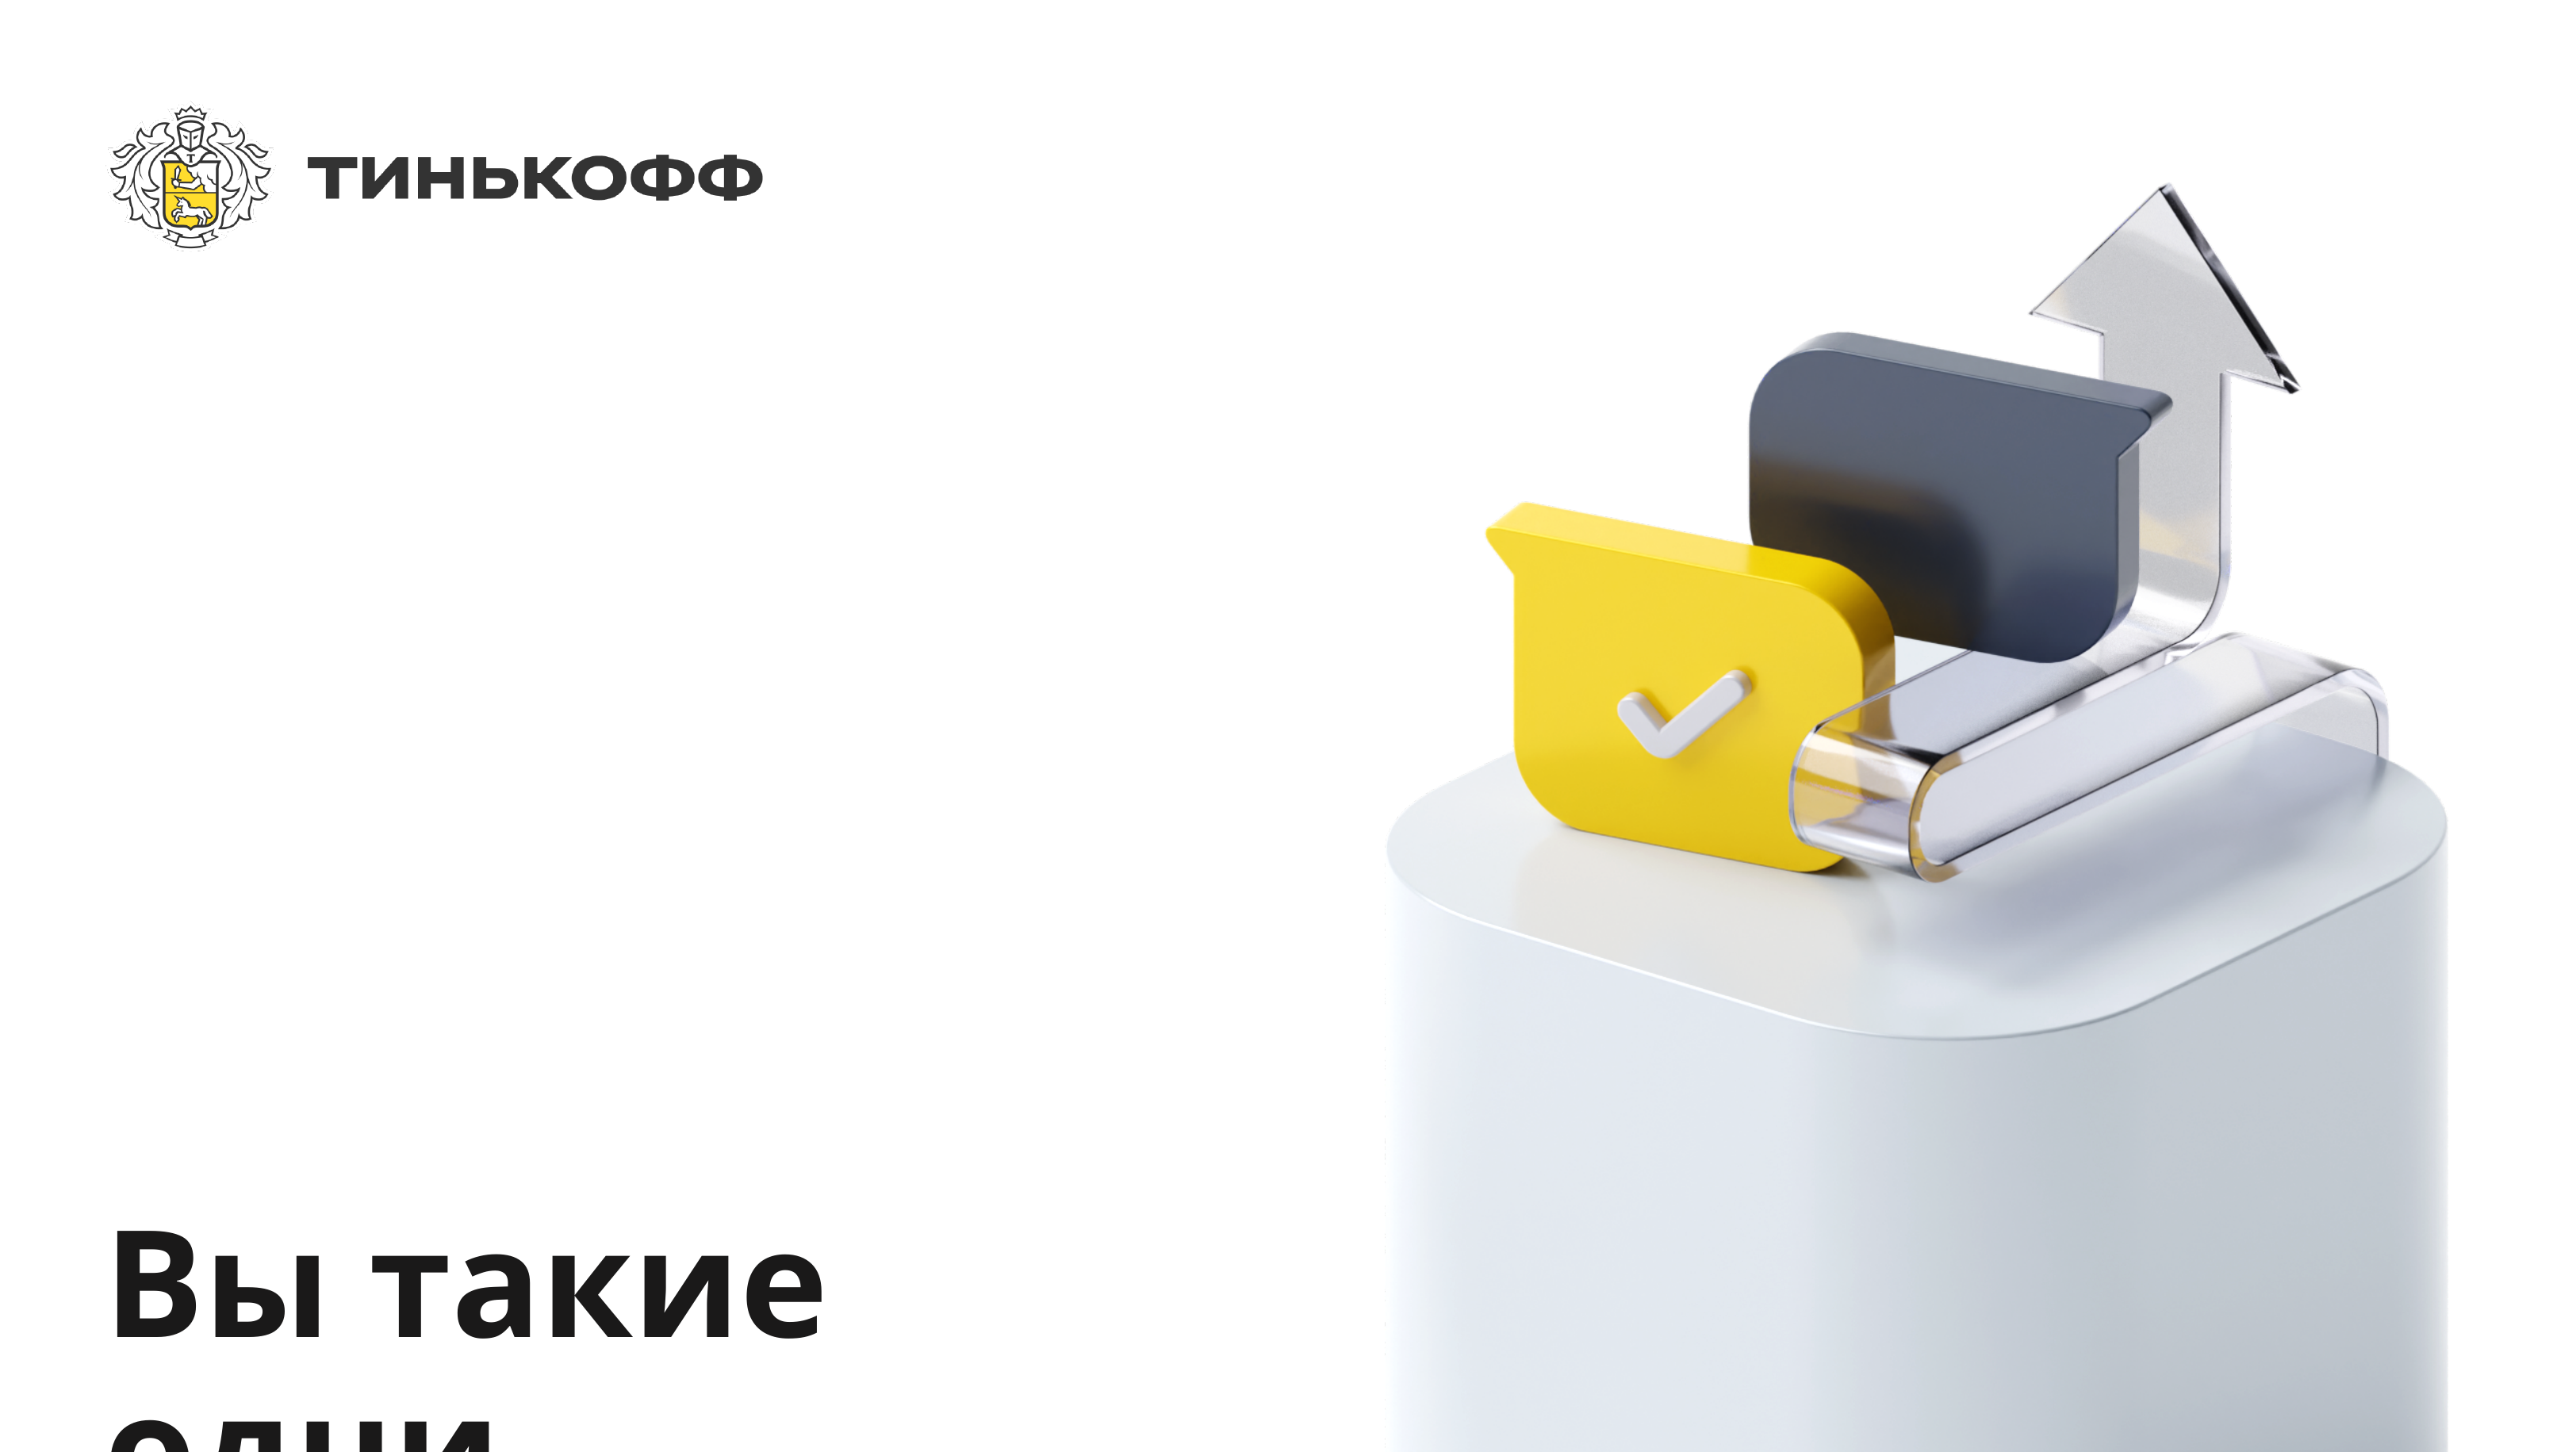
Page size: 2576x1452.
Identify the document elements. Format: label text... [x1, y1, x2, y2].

title Вы такие одни [102, 1201, 1174, 1378]
picture [1384, 182, 2449, 1452]
picture [52, 58, 815, 295]
